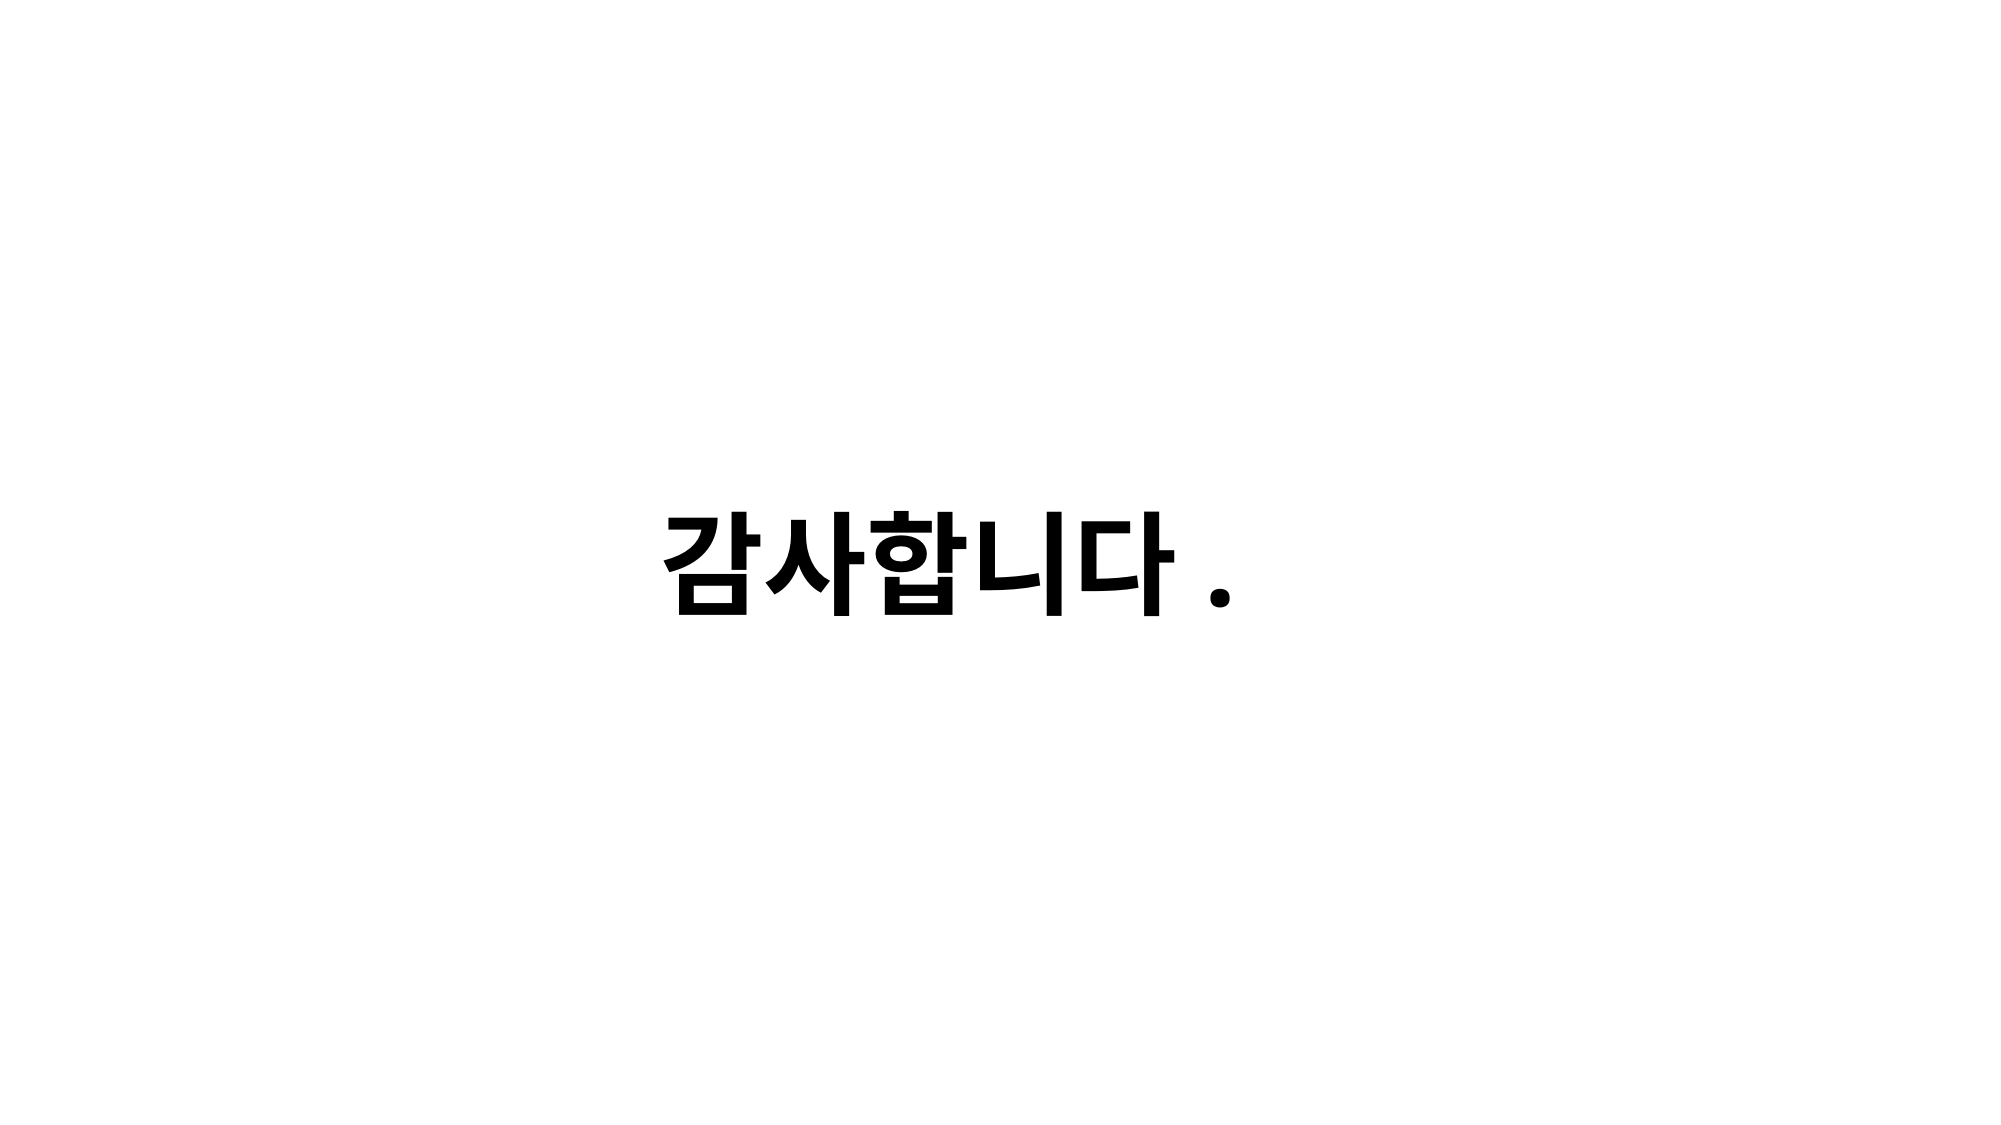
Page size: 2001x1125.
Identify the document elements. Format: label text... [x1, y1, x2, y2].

title 감사합니다. [645, 501, 1255, 719]
